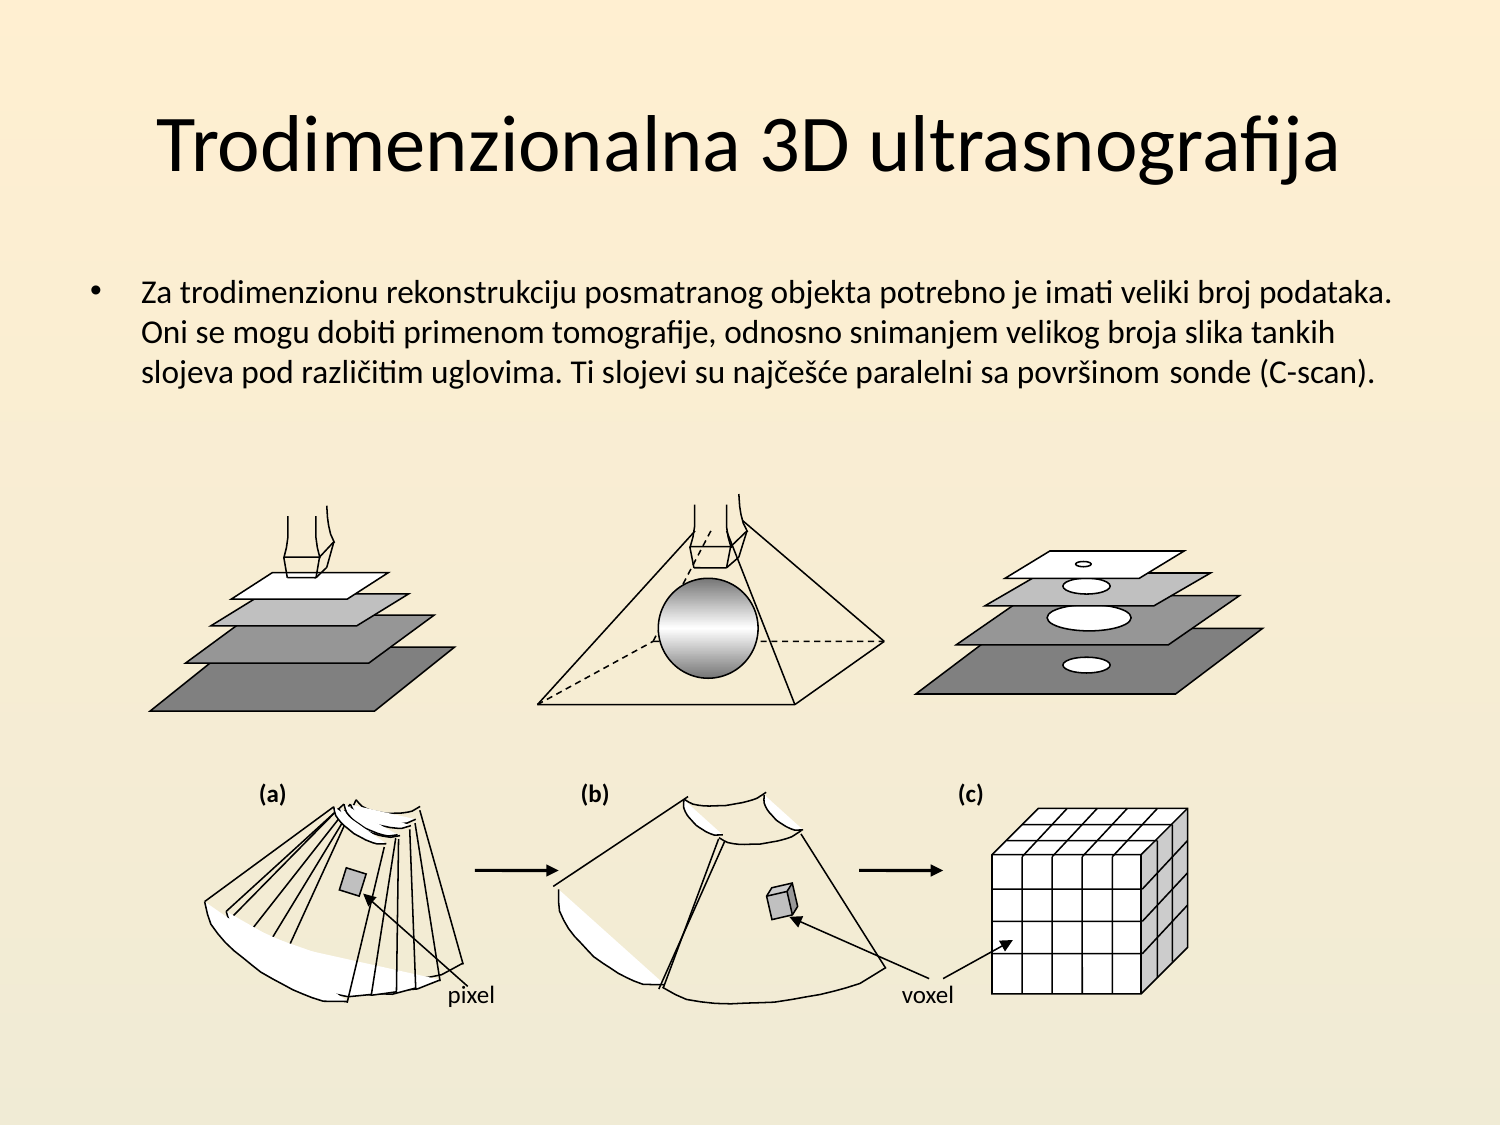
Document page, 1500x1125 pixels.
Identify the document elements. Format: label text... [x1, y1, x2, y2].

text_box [149, 474, 455, 763]
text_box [537, 462, 1263, 763]
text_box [223, 768, 1188, 1026]
list Za trodimenzionu rekonstrukciju posmatranog objekta potrebno je imati veliki broj podataka. Oni se mogu dobiti primenom tomografije, odnosno snimanjem velikog broja slika tankih slojeva pod različitim uglovima. Ti slojevi su najčešće paralelni sa površinom sonde (C-scan). [75, 262, 1413, 438]
title Trodimenzionalna 3D ultrasnografija [75, 45, 1425, 233]
